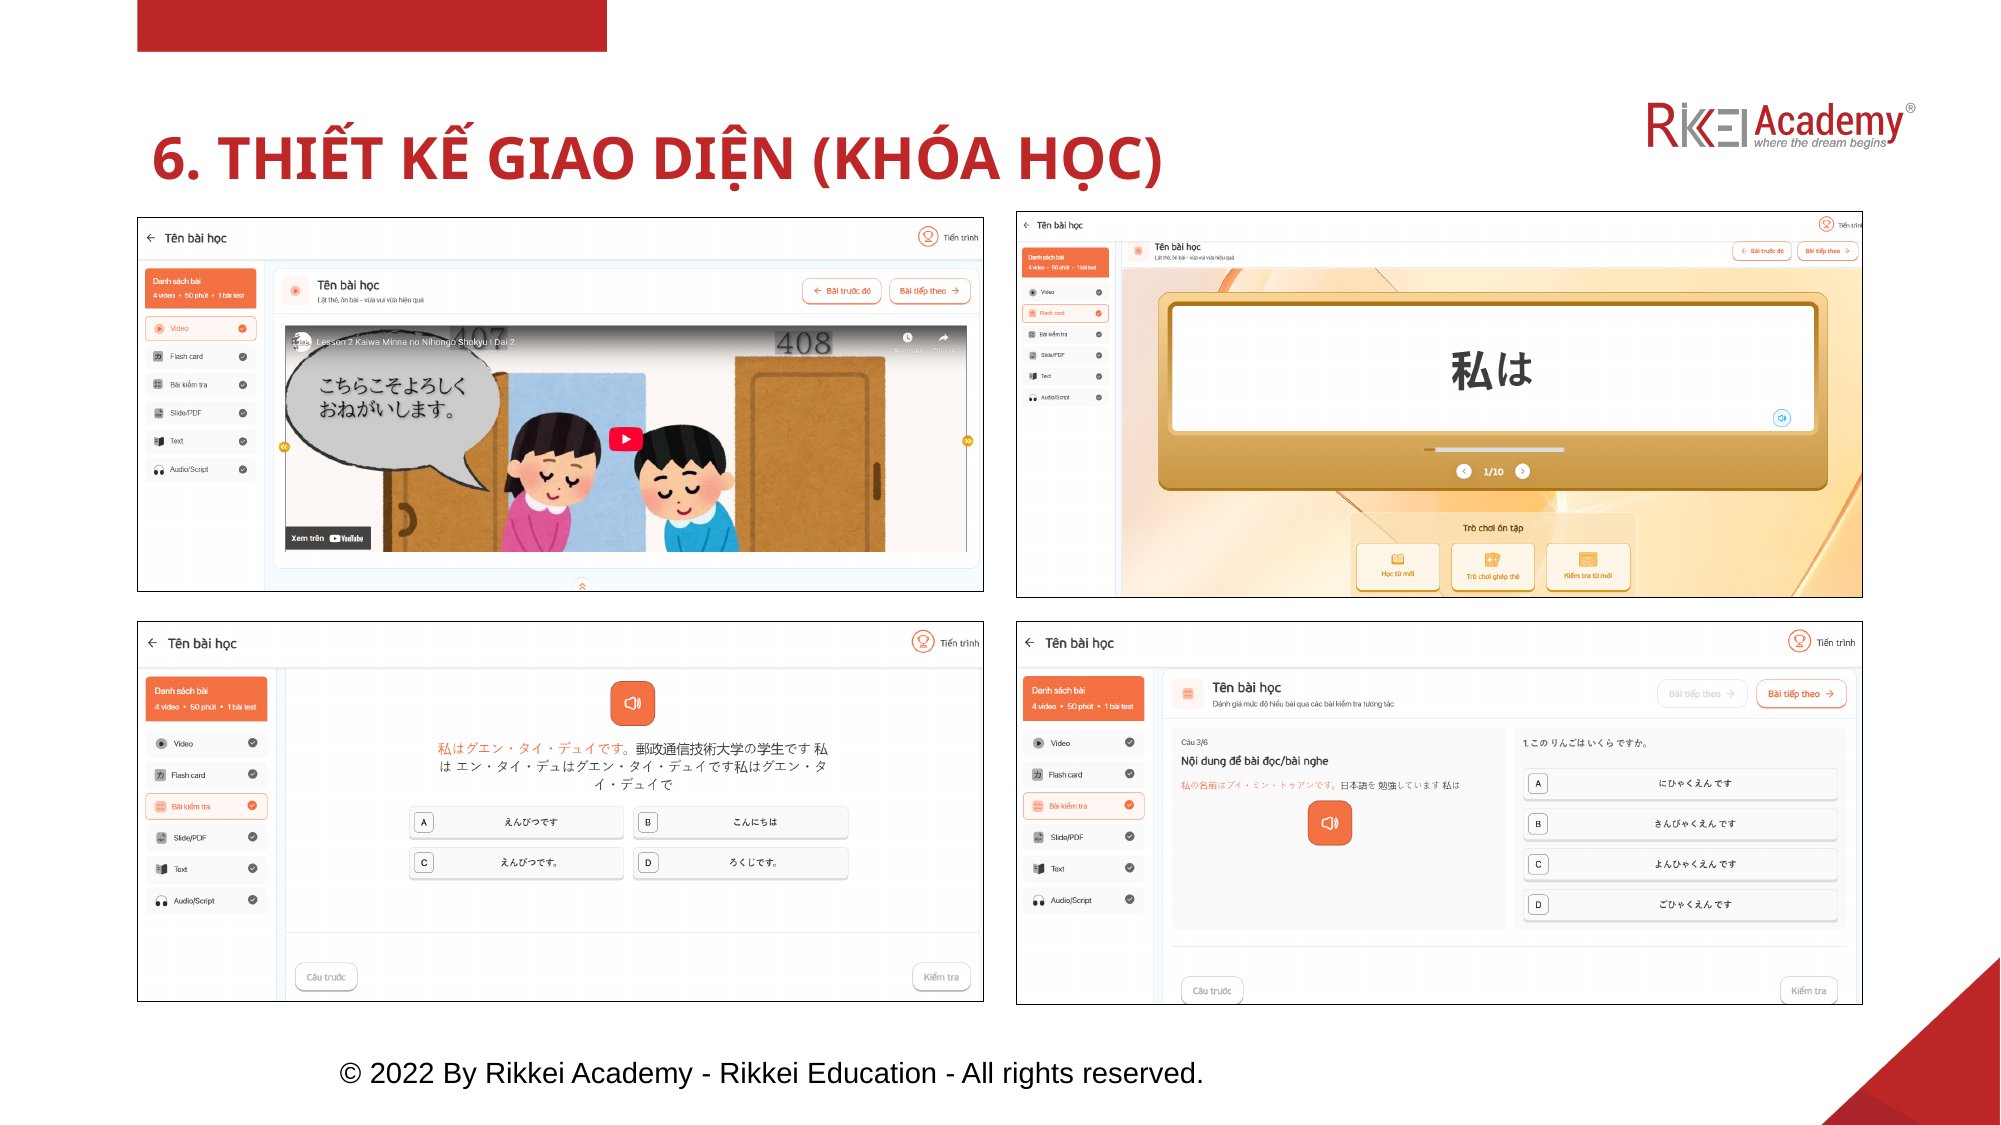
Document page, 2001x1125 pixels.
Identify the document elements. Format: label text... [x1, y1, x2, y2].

picture [1623, 53, 1929, 203]
picture [137, 217, 984, 593]
picture [137, 621, 984, 1002]
picture [1016, 620, 2000, 1125]
picture [137, 0, 607, 52]
title 6. THIẾT KẾ GIAO DIỆN (KHÓA HỌC) [137, 83, 1526, 239]
picture [1016, 211, 1863, 599]
